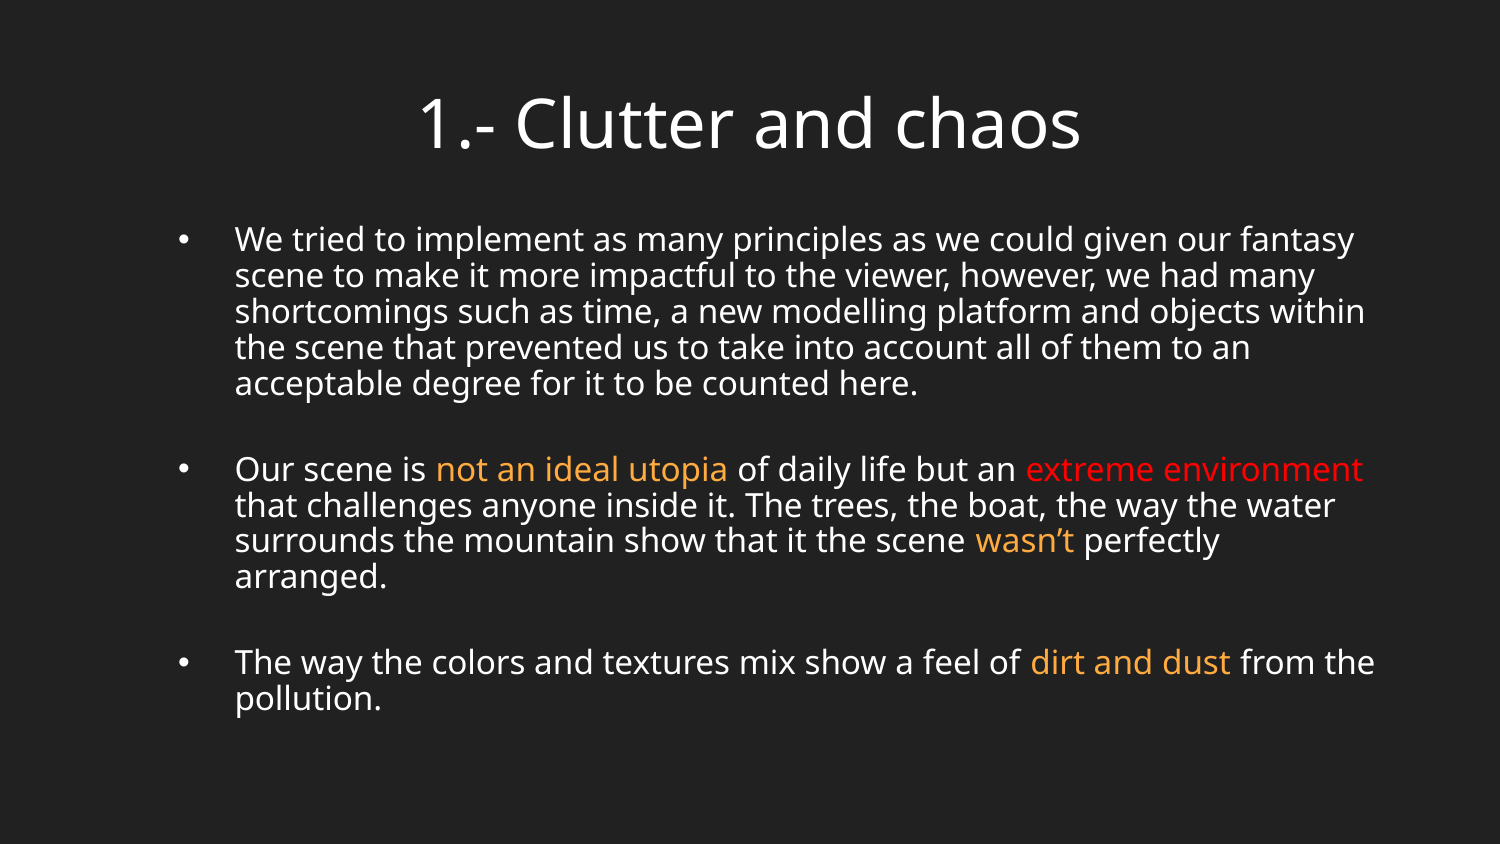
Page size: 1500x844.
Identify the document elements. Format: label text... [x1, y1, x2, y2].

list We tried to implement as many principles as we could given our fantasy scene to make it more impactful to the viewer, however, we had many shortcomings such as time, a new modelling platform and objects within the scene that prevented us to take into account all of them to an acceptable degree for it to be counted here. Our scene is not an ideal utopia of daily life but an extreme environment that challenges anyone inside it. The trees, the boat, the way the water surrounds the mountain show that it the scene wasn’t perfectly arranged. The way the colors and textures mix show a feel of dirt and dust from the pollution. [50, 207, 1397, 744]
title 1.- Clutter and chaos [103, 44, 1397, 208]
